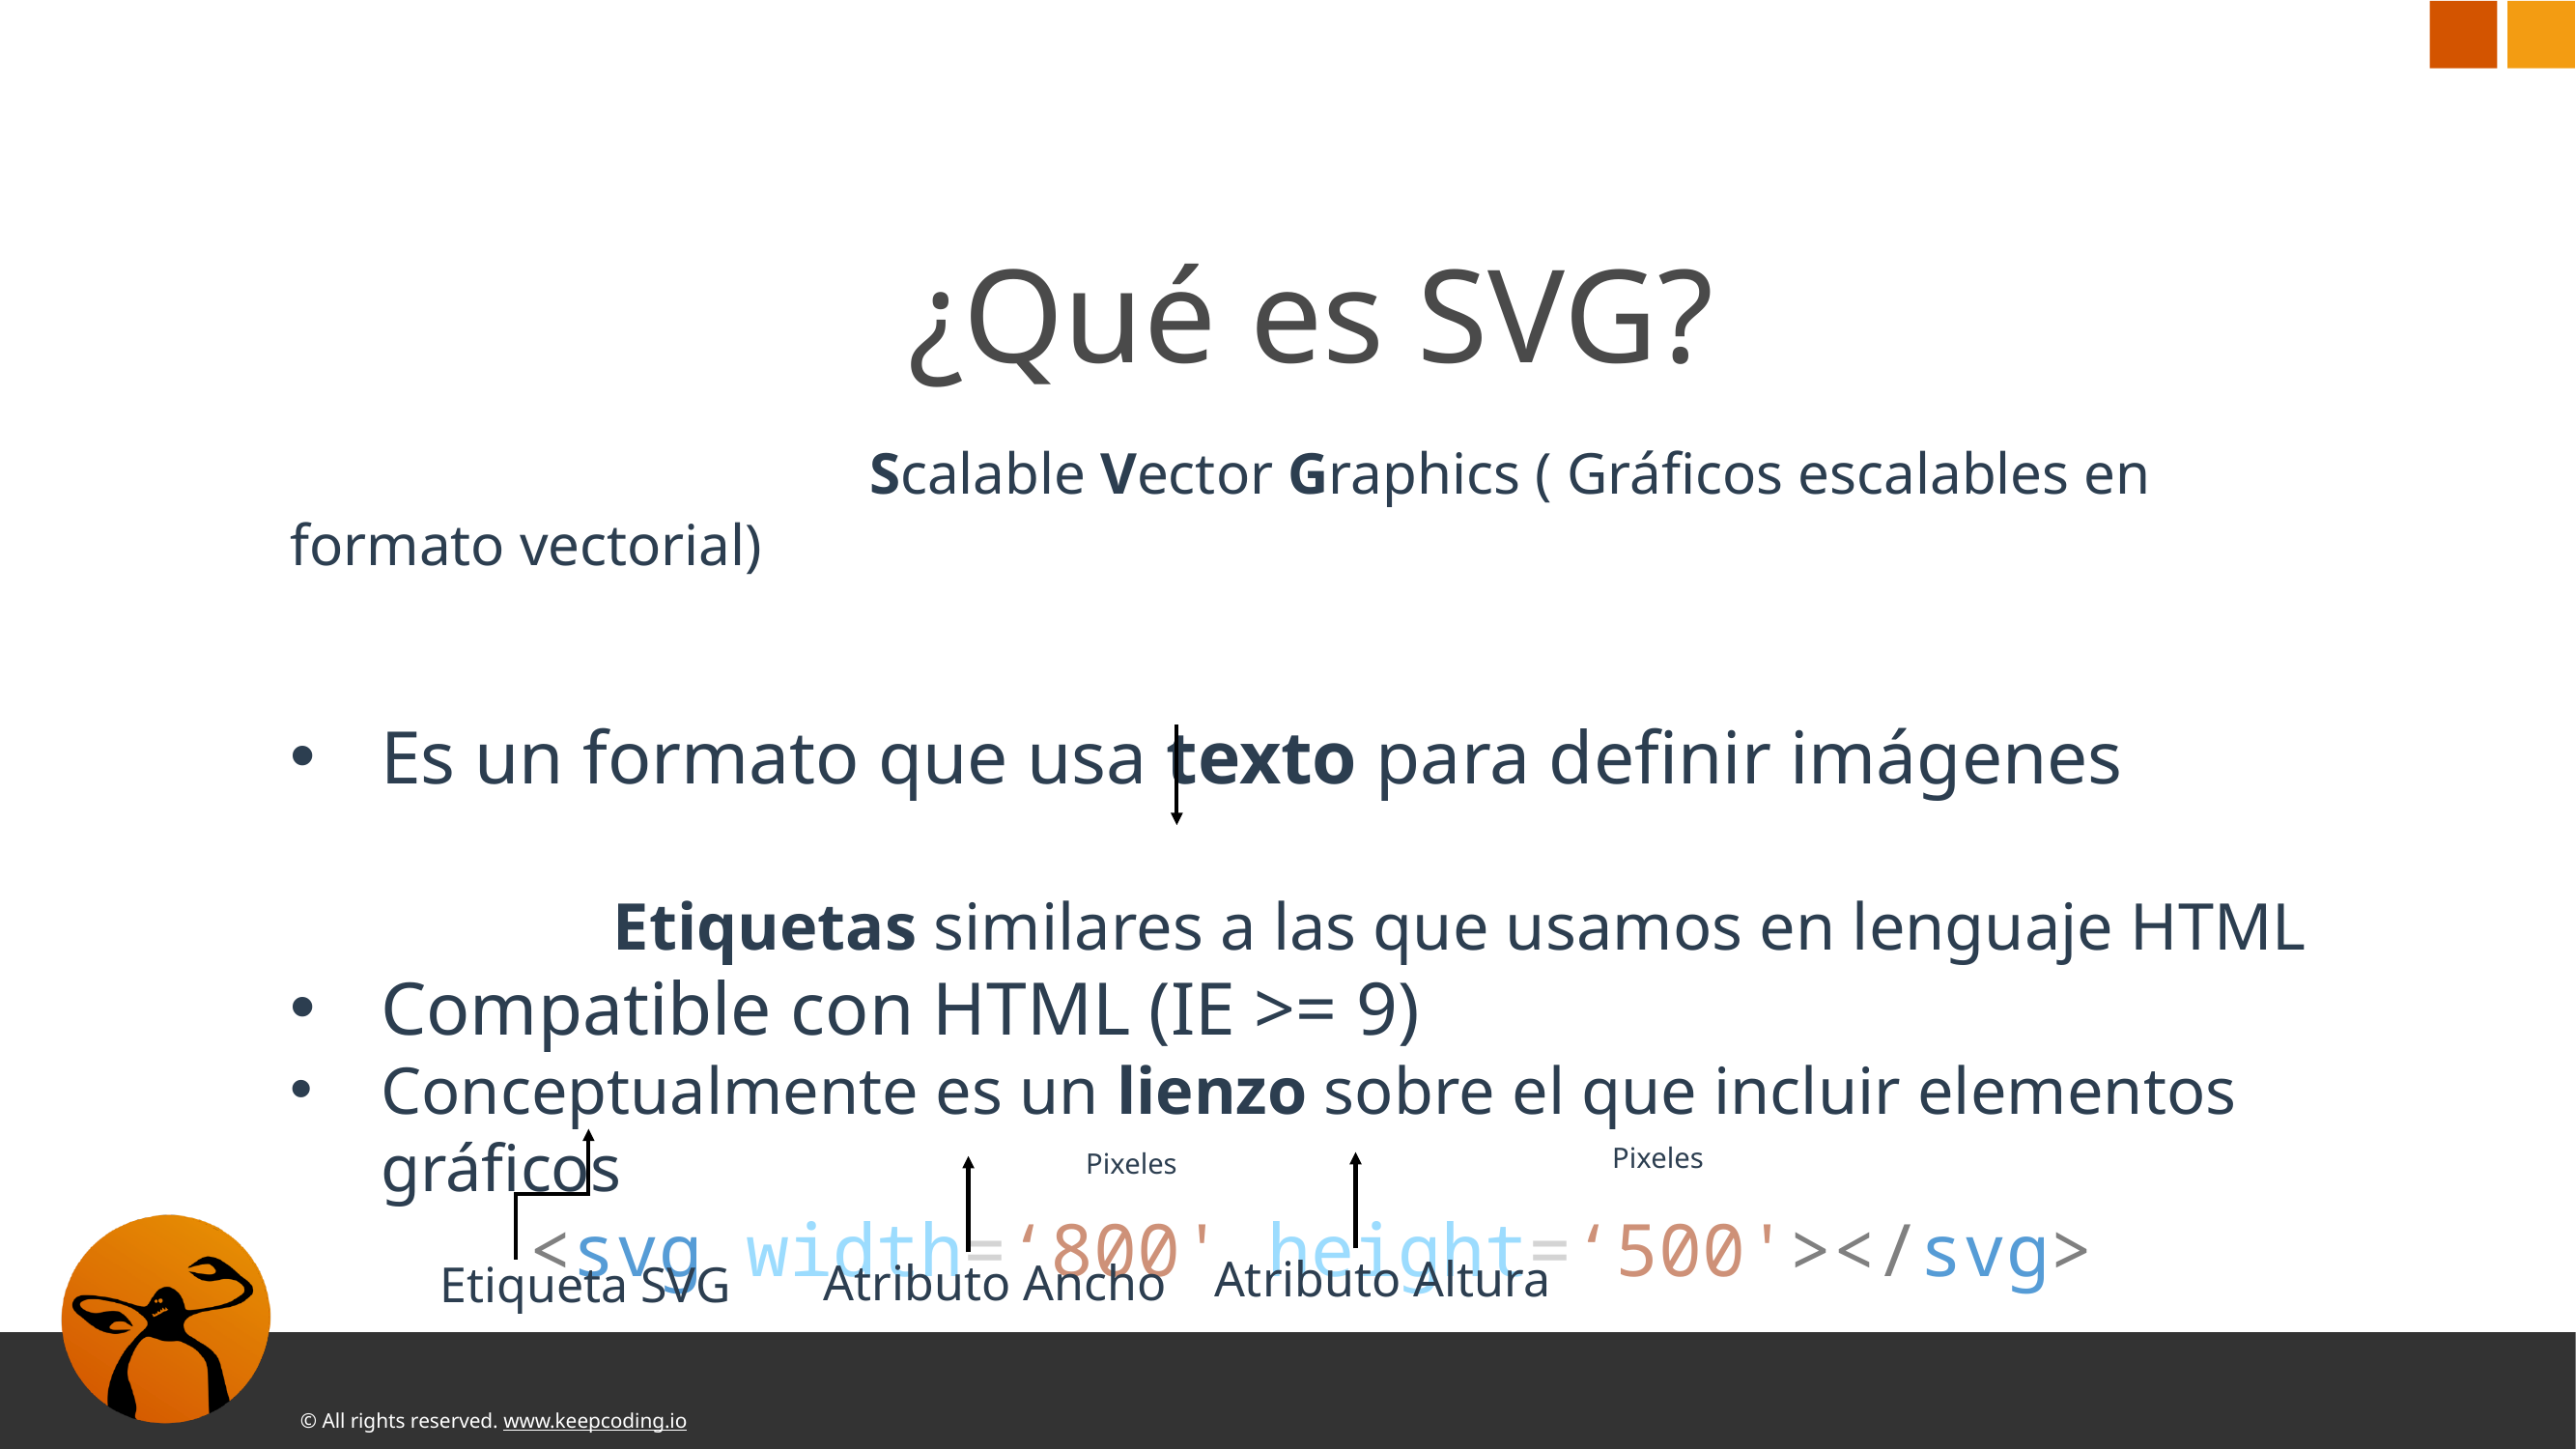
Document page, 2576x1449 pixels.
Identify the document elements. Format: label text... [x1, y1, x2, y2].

text_box Pixeles [1347, 1132, 1968, 1181]
picture [0, 1157, 424, 1449]
text_box Pixeles [878, 1138, 1356, 1187]
text_box Atributo Ancho [600, 1245, 1221, 1318]
text_box Etiqueta SVG [431, 1246, 811, 1320]
title ¿Qué es SVG? [327, 224, 2295, 384]
text_box Atributo Altura [987, 1241, 1608, 1314]
list Scalable Vector Graphics ( Gráficos escalables en formato vectorial) Es un formato que usa texto para definir imágenes Etiquetas similares a las que usamos en lenguaje HTML Compatible con HTML (IE >= 9) Conceptualmente es un lienzo sobre el que incluir elementos gráficos <svg width=‘800' height=‘500'></svg> [281, 413, 2341, 970]
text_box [486, 1157, 618, 1232]
